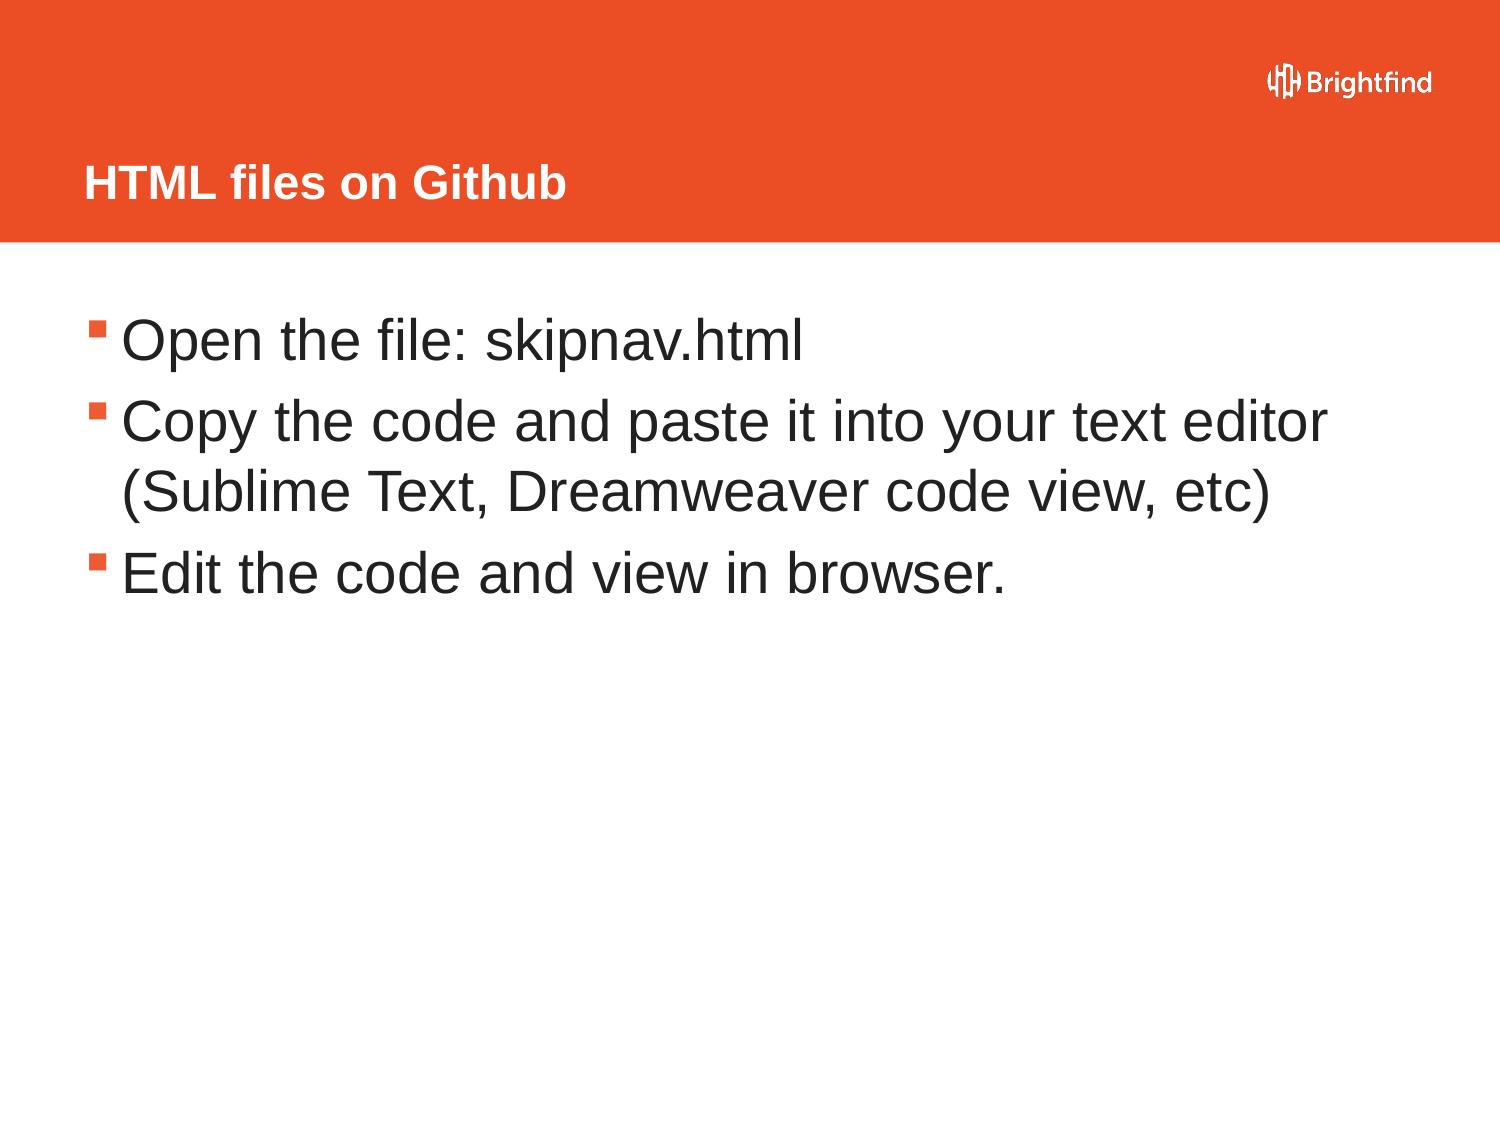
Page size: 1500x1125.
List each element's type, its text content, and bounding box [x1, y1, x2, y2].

list Open the file: skipnav.html Copy the code and paste it into your text editor (Sublime Text, Dreamweaver code view, etc) Edit the code and view in browser. [69, 294, 1428, 1046]
title HTML files on Github [68, 143, 1428, 217]
